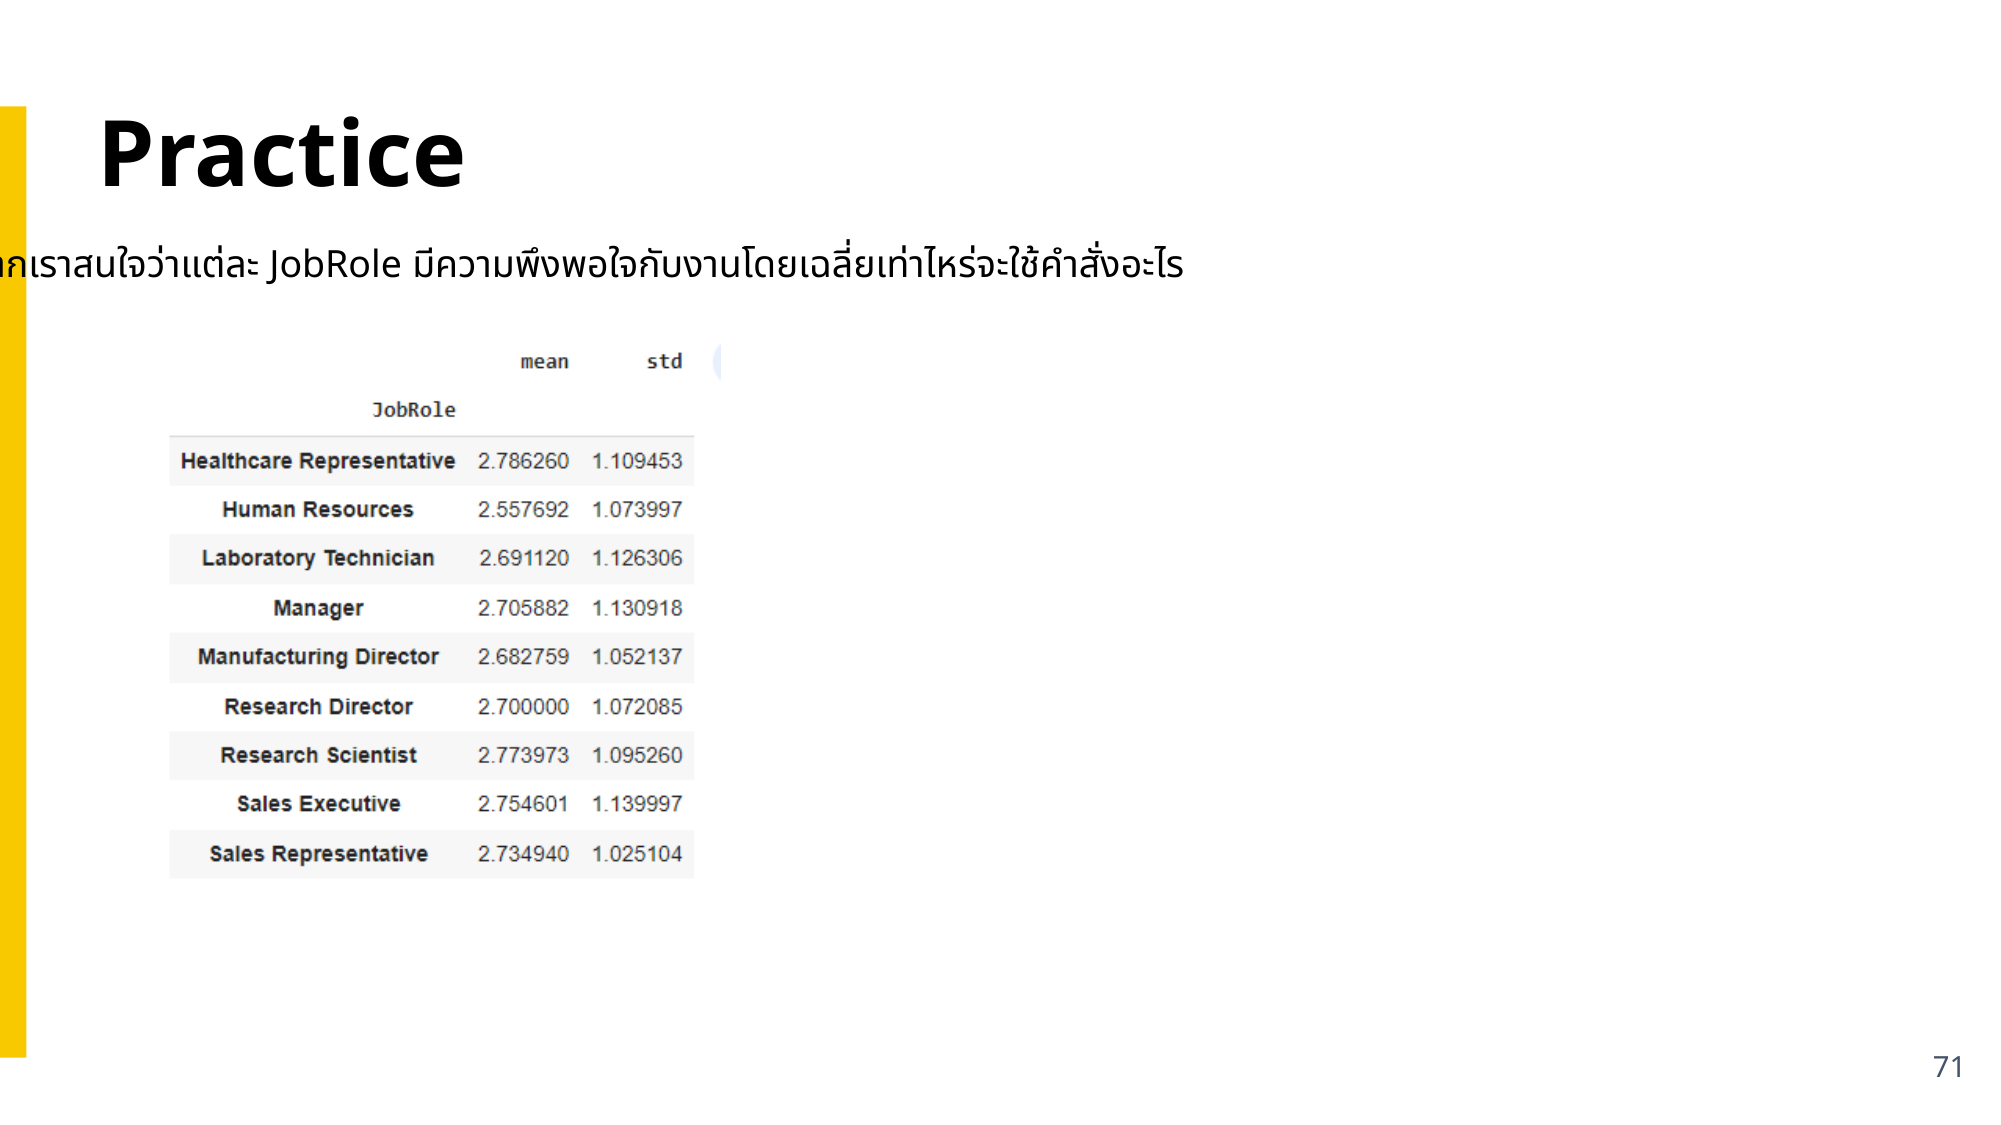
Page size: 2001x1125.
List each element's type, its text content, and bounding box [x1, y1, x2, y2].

text_box 71 [1531, 1038, 1982, 1098]
text_box [0, 105, 27, 232]
picture [162, 331, 721, 882]
text_box Practice [82, 59, 1918, 253]
text_box [0, 292, 27, 1059]
text_box หากเราสนใจว่าแต่ละ JobRole มีความพึงพอใจกับงานโดยเฉลี่ยเท่าไหร่จะใช้คำสั่งอะไร [0, 232, 1199, 292]
